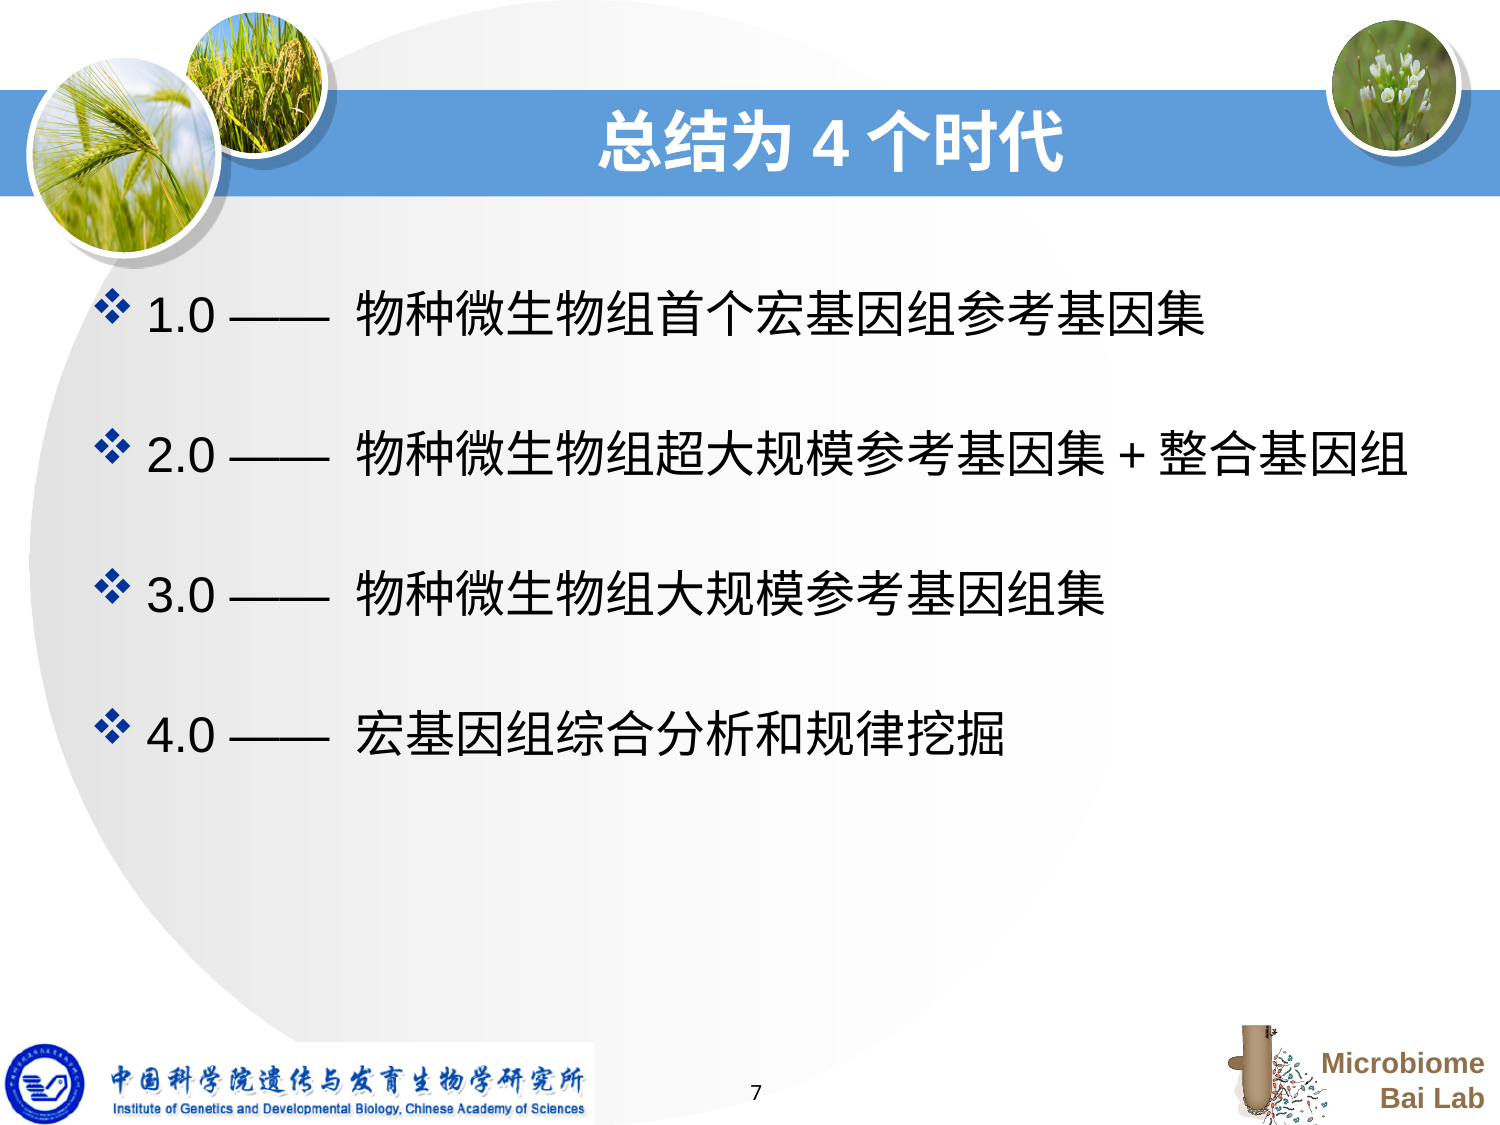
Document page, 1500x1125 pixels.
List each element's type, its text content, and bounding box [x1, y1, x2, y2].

picture [33, 58, 215, 252]
slide_number 7 [687, 1071, 825, 1115]
picture [186, 12, 322, 154]
title 总结为4个时代 [337, 99, 1325, 180]
picture [1332, 20, 1457, 151]
picture [0, 1042, 594, 1125]
list 1.0 —— 物种微生物组首个宏基因组参考基因集 2.0 —— 物种微生物组超大规模参考基因集+整合基因组 3.0 —— 物种微生物组大规模参考基因组集 4.0 —— 宏基因组综合分析和规律挖掘 [75, 275, 1432, 1038]
